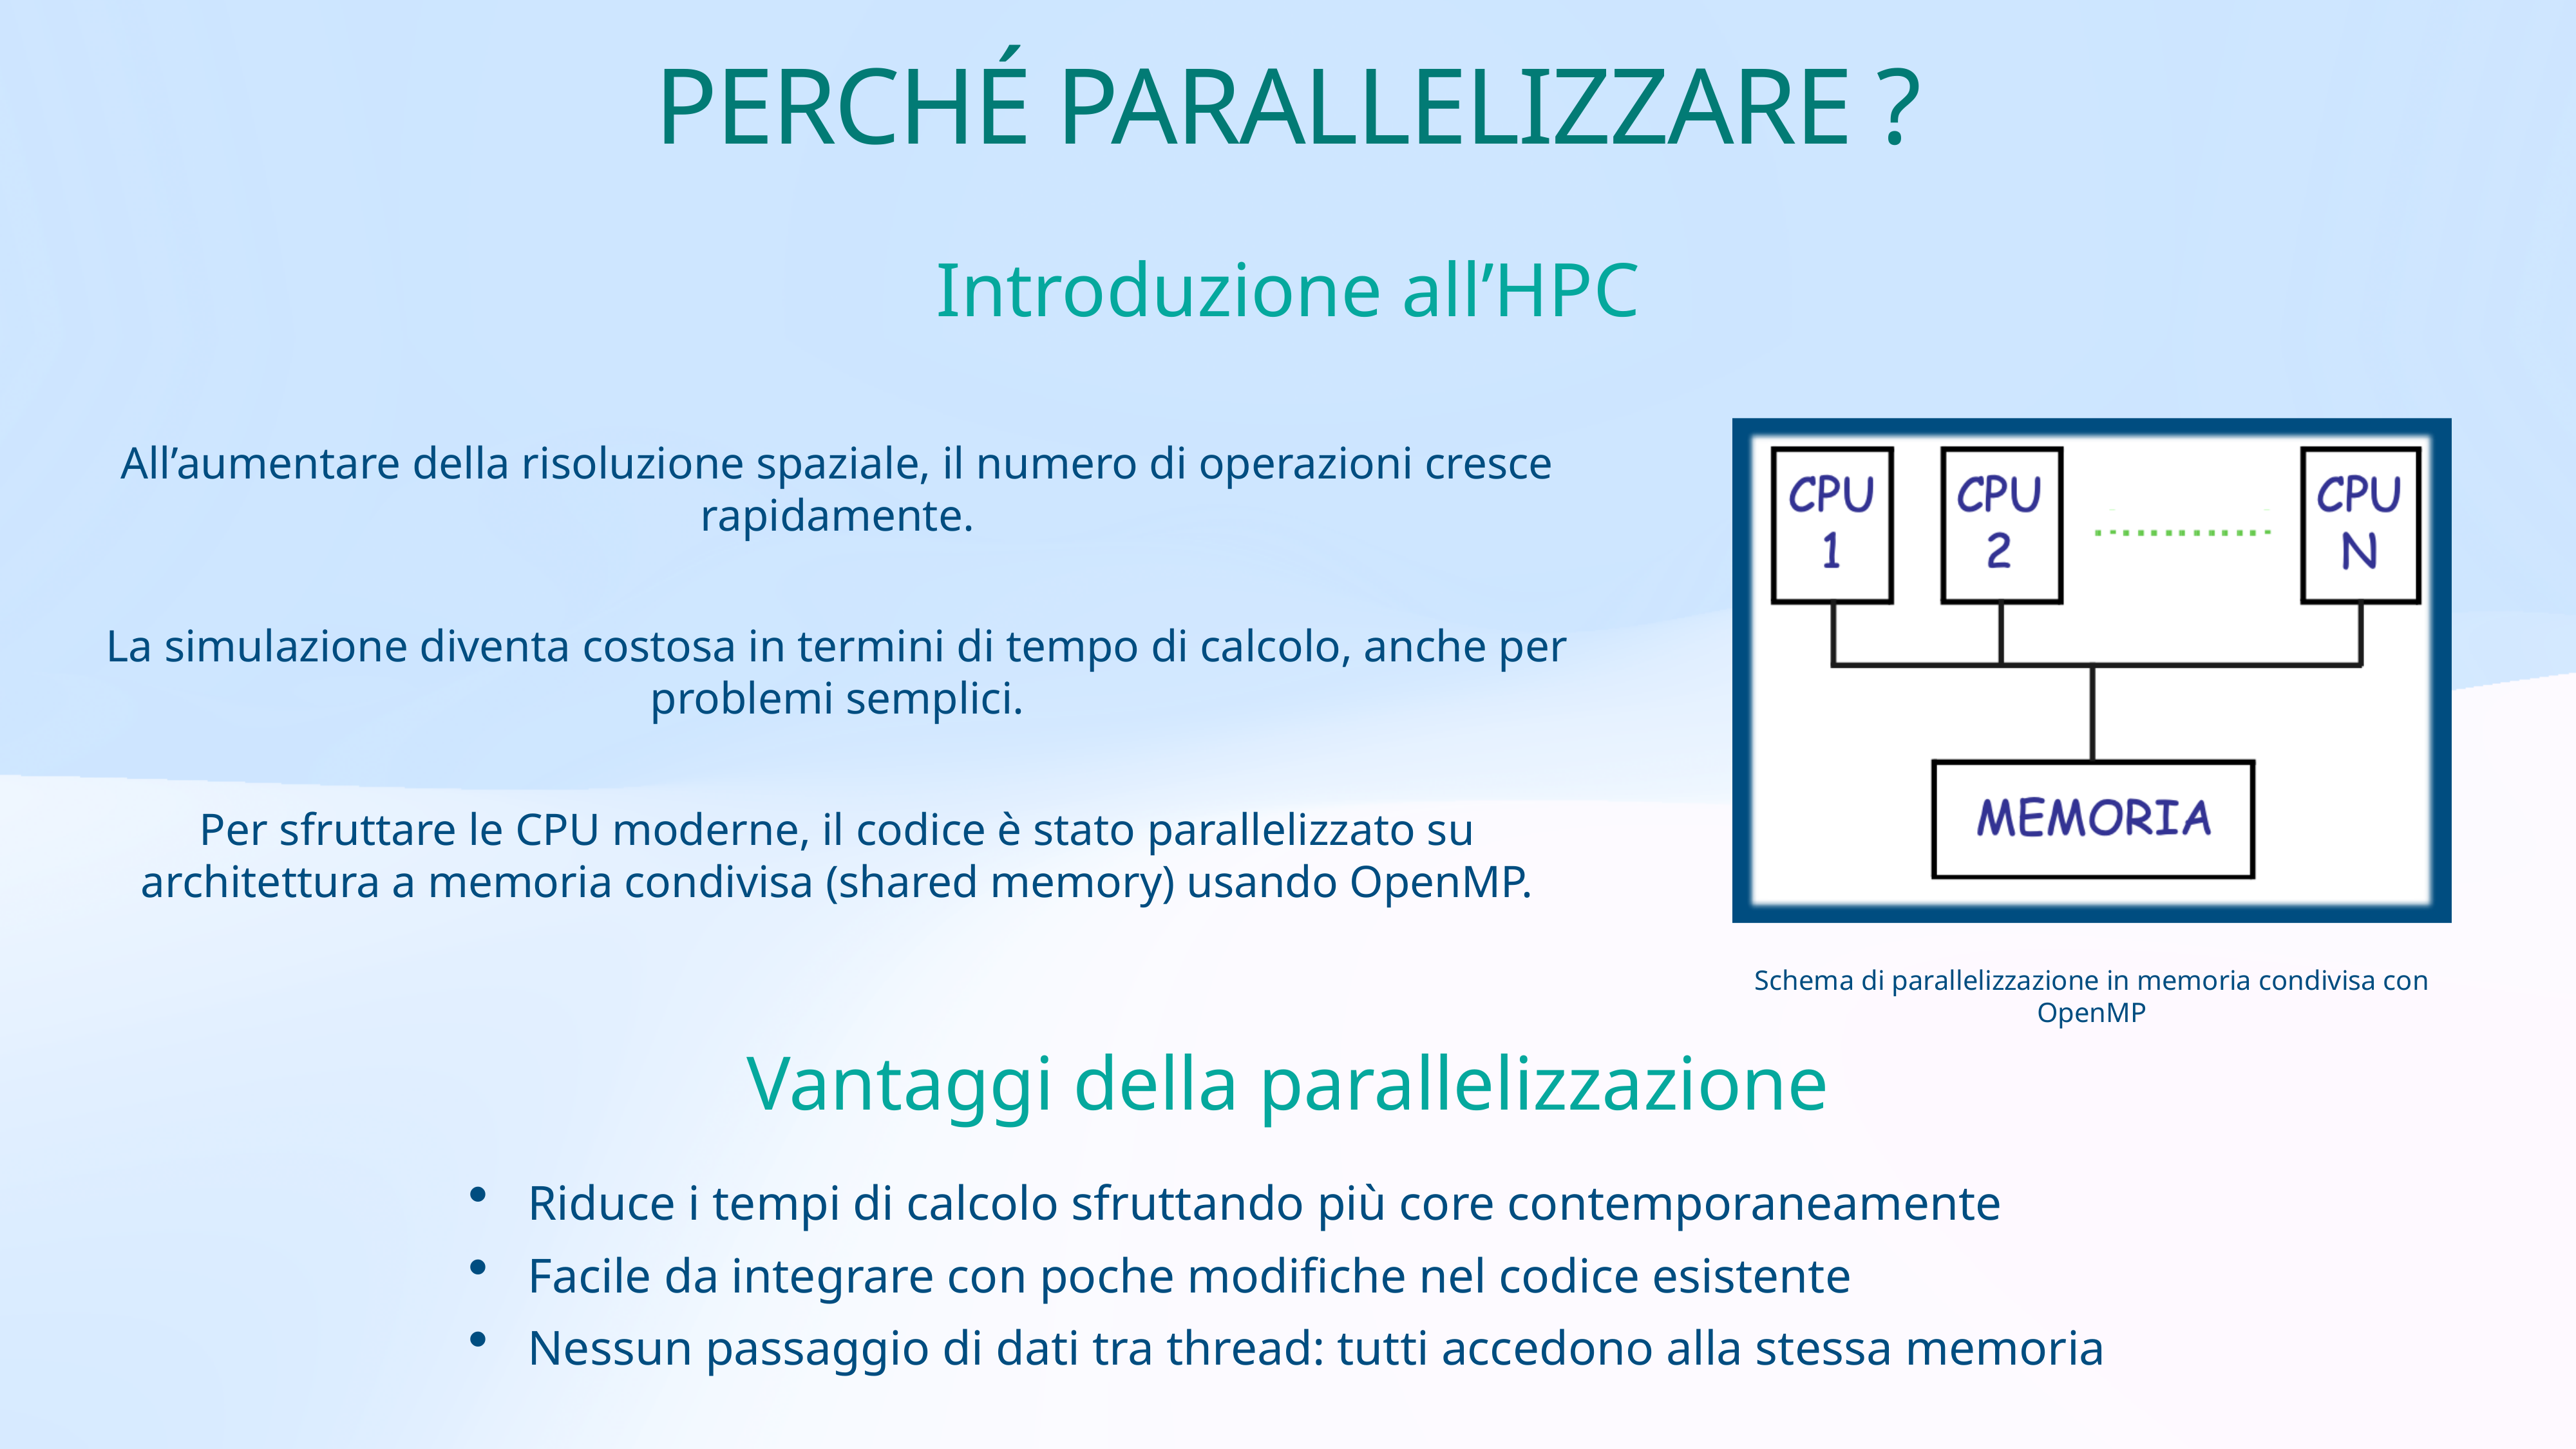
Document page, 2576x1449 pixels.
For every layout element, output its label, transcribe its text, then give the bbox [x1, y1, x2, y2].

text_box [1732, 418, 2452, 923]
title PERCHÉ PARALLELIZZARE ? [127, 58, 2449, 211]
list All’aumentare della risoluzione spaziale, il numero di operazioni cresce rapidamente. La simulazione diventa costosa in termini di tempo di calcolo, anche per problemi semplici. Per sfruttare le CPU moderne, il codice è stato parallelizzato su architettura a memoria condivisa (shared memory) usando OpenMP. [91, 417, 1585, 923]
text_box Vantaggi della parallelizzazione [741, 1031, 1835, 1131]
text_box Riduce i tempi di calcolo sfruttando più core contemporaneamente Facile da integrare con poche modifiche nel codice esistente Nessun passaggio di dati tra thread: tutti accedono alla stessa memoria [463, 1168, 2113, 1380]
picture [0, 0, 2576, 1449]
text_box Schema di parallelizzazione in memoria condivisa con OpenMP [1732, 958, 2452, 1033]
list Introduzione all’HPC [127, 237, 2449, 337]
